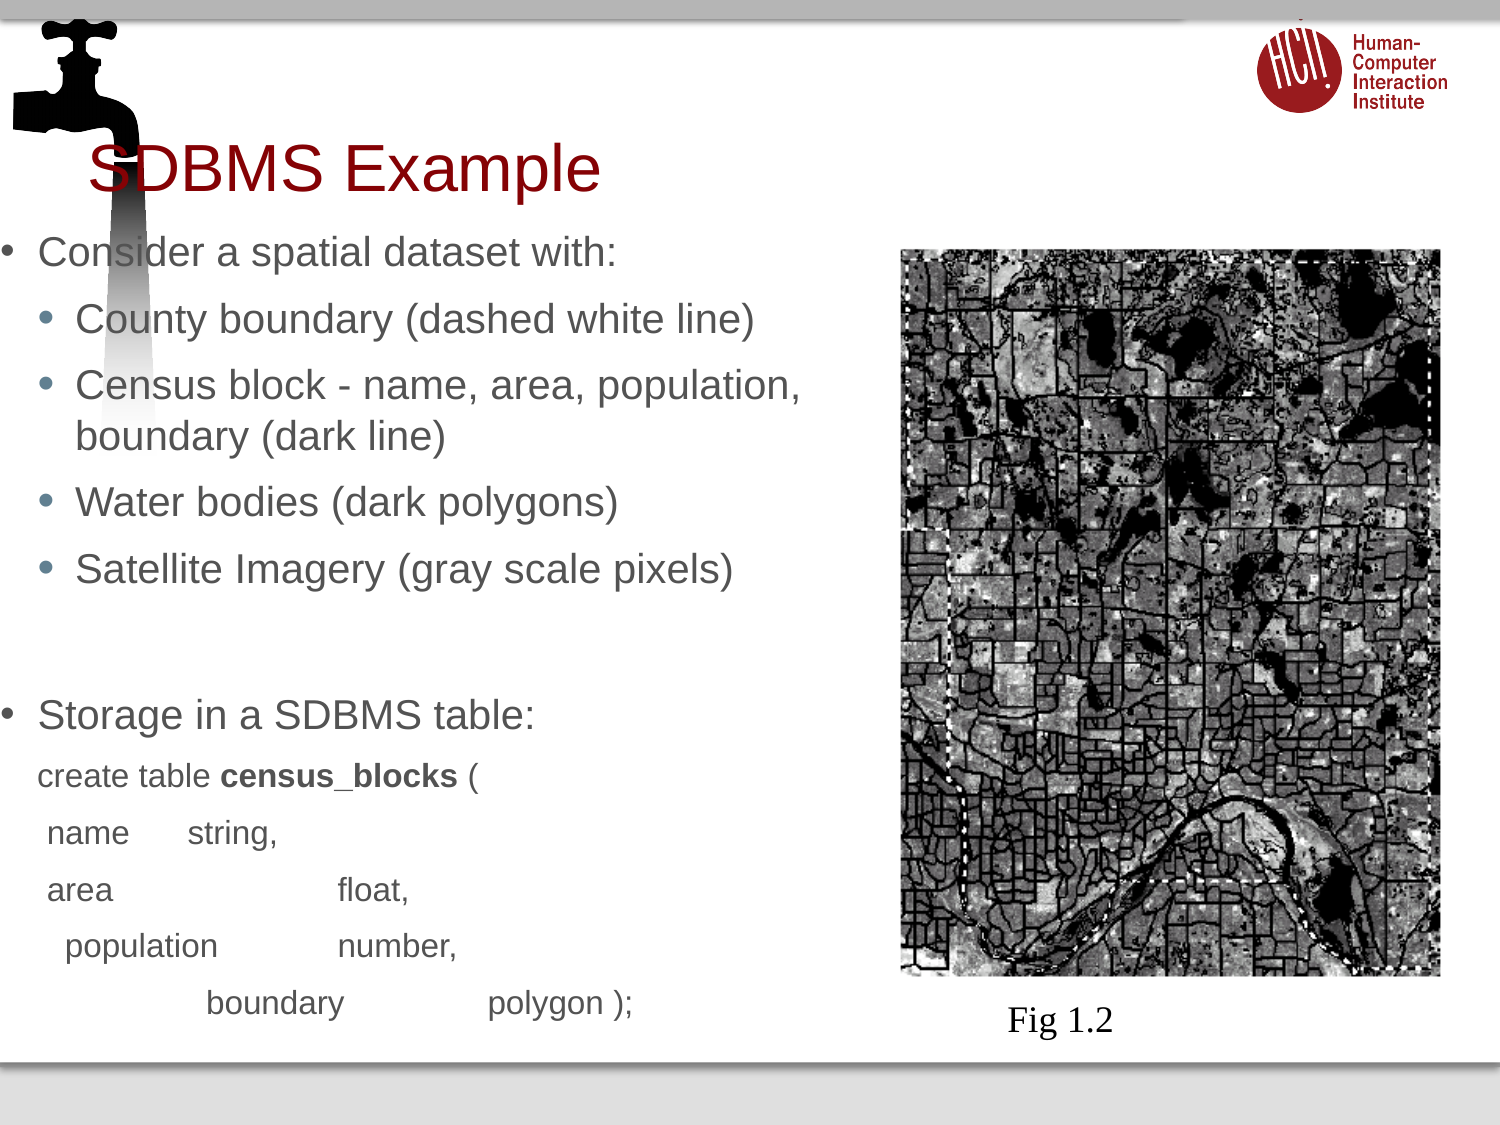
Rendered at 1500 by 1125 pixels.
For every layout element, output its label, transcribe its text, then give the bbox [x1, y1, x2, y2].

title SDBMS Example [87, 125, 1373, 213]
picture [13, 20, 140, 158]
picture [1257, 20, 1447, 113]
picture [887, 237, 1451, 984]
list Consider a spatial dataset with: County boundary (dashed white line) Census block - name, area, population, boundary (dark line) Water bodies (dark polygons) Satellite Imagery (gray scale pixels) Storage in a SDBMS table: create table census_blocks ( name string, area float, population number, boundary polygon ); [0, 224, 875, 1025]
text_box Fig 1.2 [992, 992, 1129, 1048]
